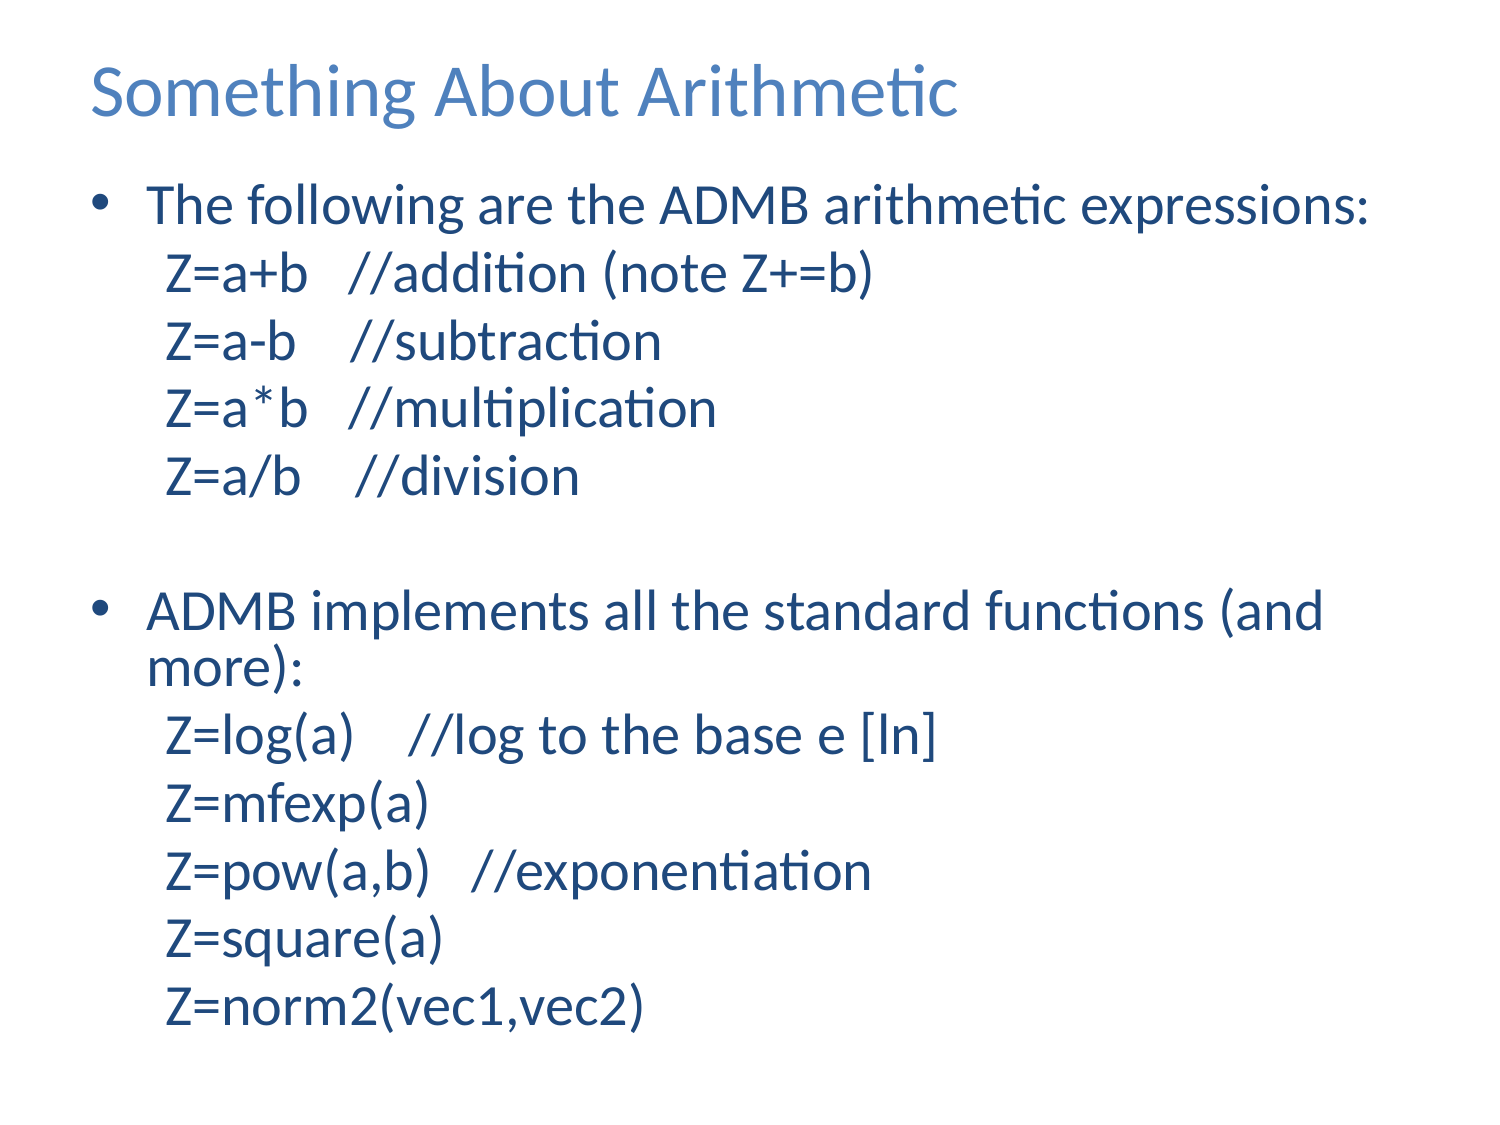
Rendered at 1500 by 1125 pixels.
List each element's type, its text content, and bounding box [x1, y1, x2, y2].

title Something About Arithmetic [75, 30, 1425, 144]
list The following are the ADMB arithmetic expressions: Z=a+b //addition (note Z+=b) Z=a-b //subtraction Z=a*b //multiplication Z=a/b //division ADMB implements all the standard functions (and more): Z=log(a) //log to the base e [ln] Z=mfexp(a) Z=pow(a,b) //exponentiation Z=square(a) Z=norm2(vec1,vec2) [75, 172, 1425, 1090]
